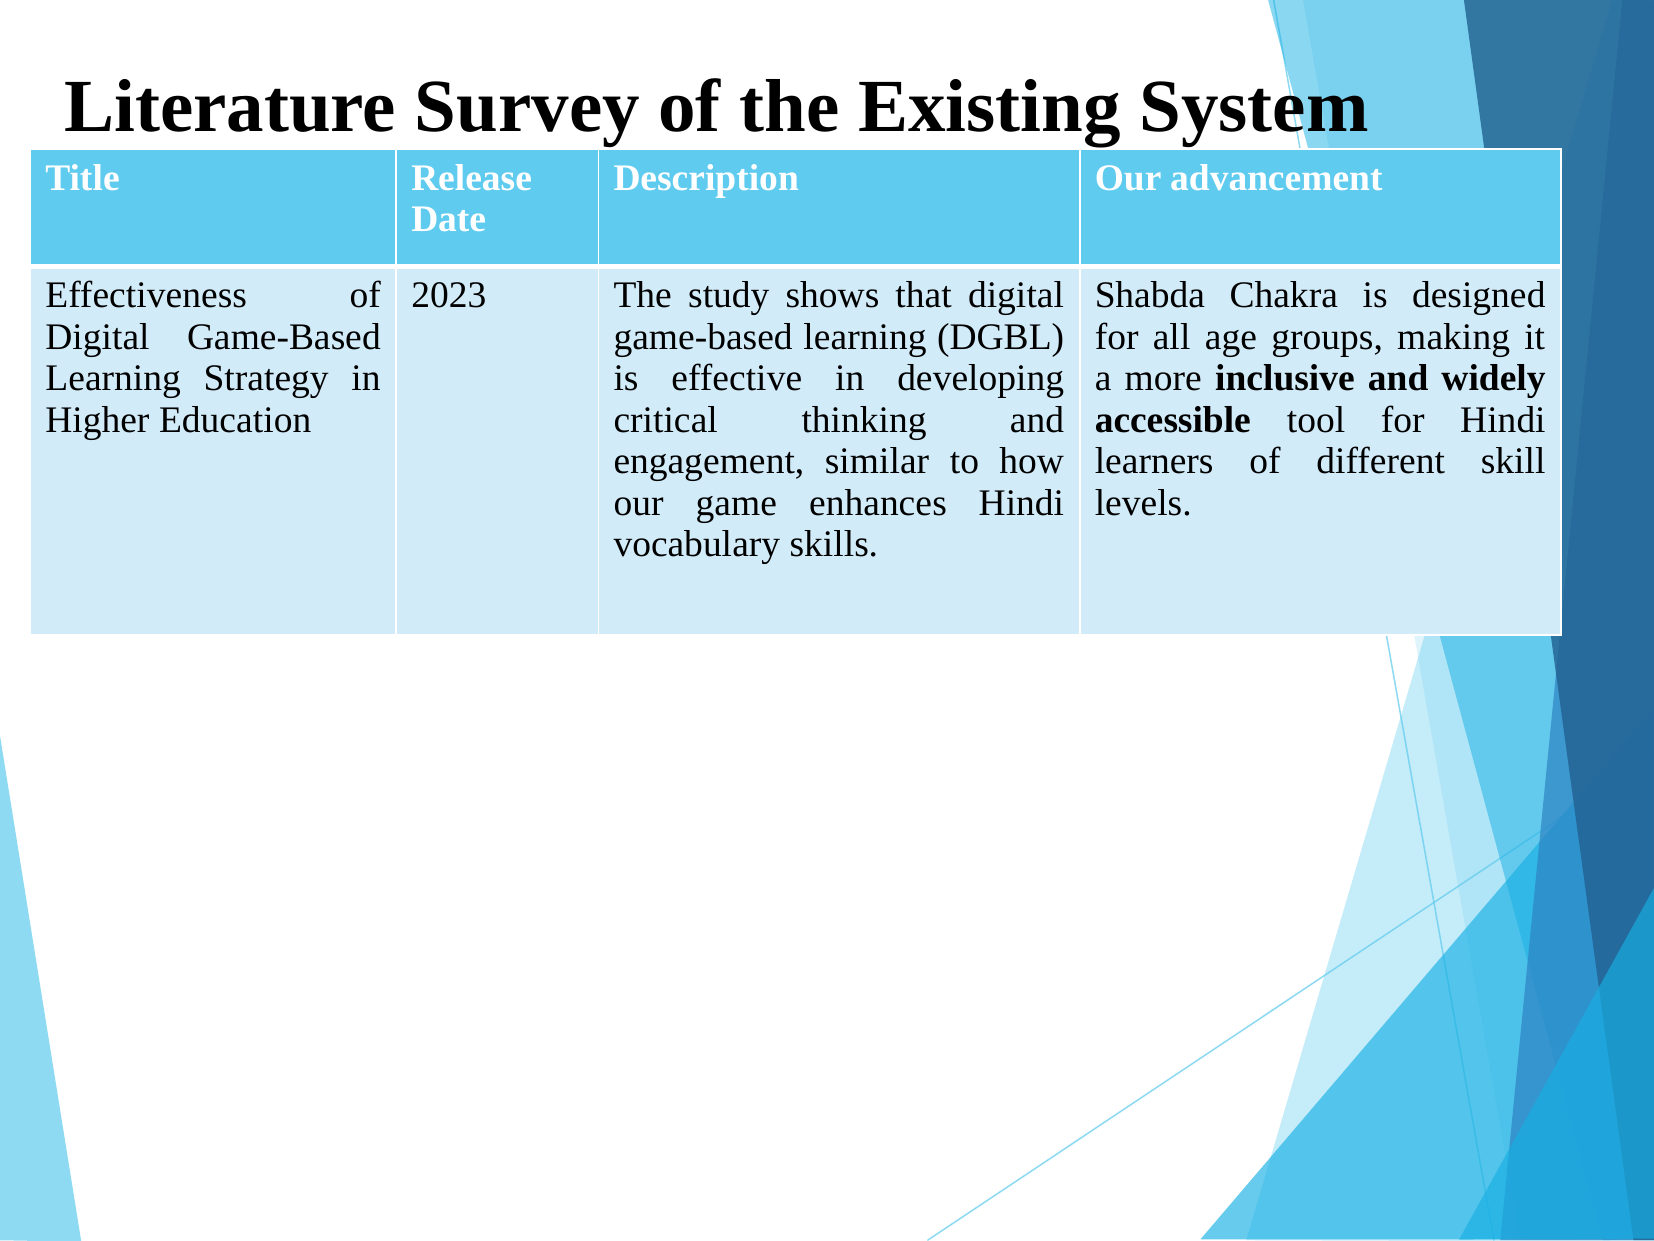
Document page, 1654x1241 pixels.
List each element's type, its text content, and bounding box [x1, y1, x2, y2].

table_cell 2023 [397, 269, 598, 634]
table_header Release Date [397, 150, 598, 264]
text_box Literature Survey of the Existing System [45, 0, 1534, 148]
table_cell Effectiveness of Digital Game-Based Learning Strategy in Higher Education [31, 269, 395, 634]
table_header Our advancement [1081, 150, 1560, 264]
table_header Title [31, 150, 395, 264]
table_cell Shabda Chakra is designed for all age groups, making it a more inclusive and widely accessible tool for Hindi learners of different skill levels. [1081, 269, 1560, 634]
table_header Description [599, 150, 1079, 264]
table_cell The study shows that digital game-based learning (DGBL) is effective in developing critical thinking and engagement, similar to how our game enhances Hindi vocabulary skills. [599, 269, 1079, 634]
